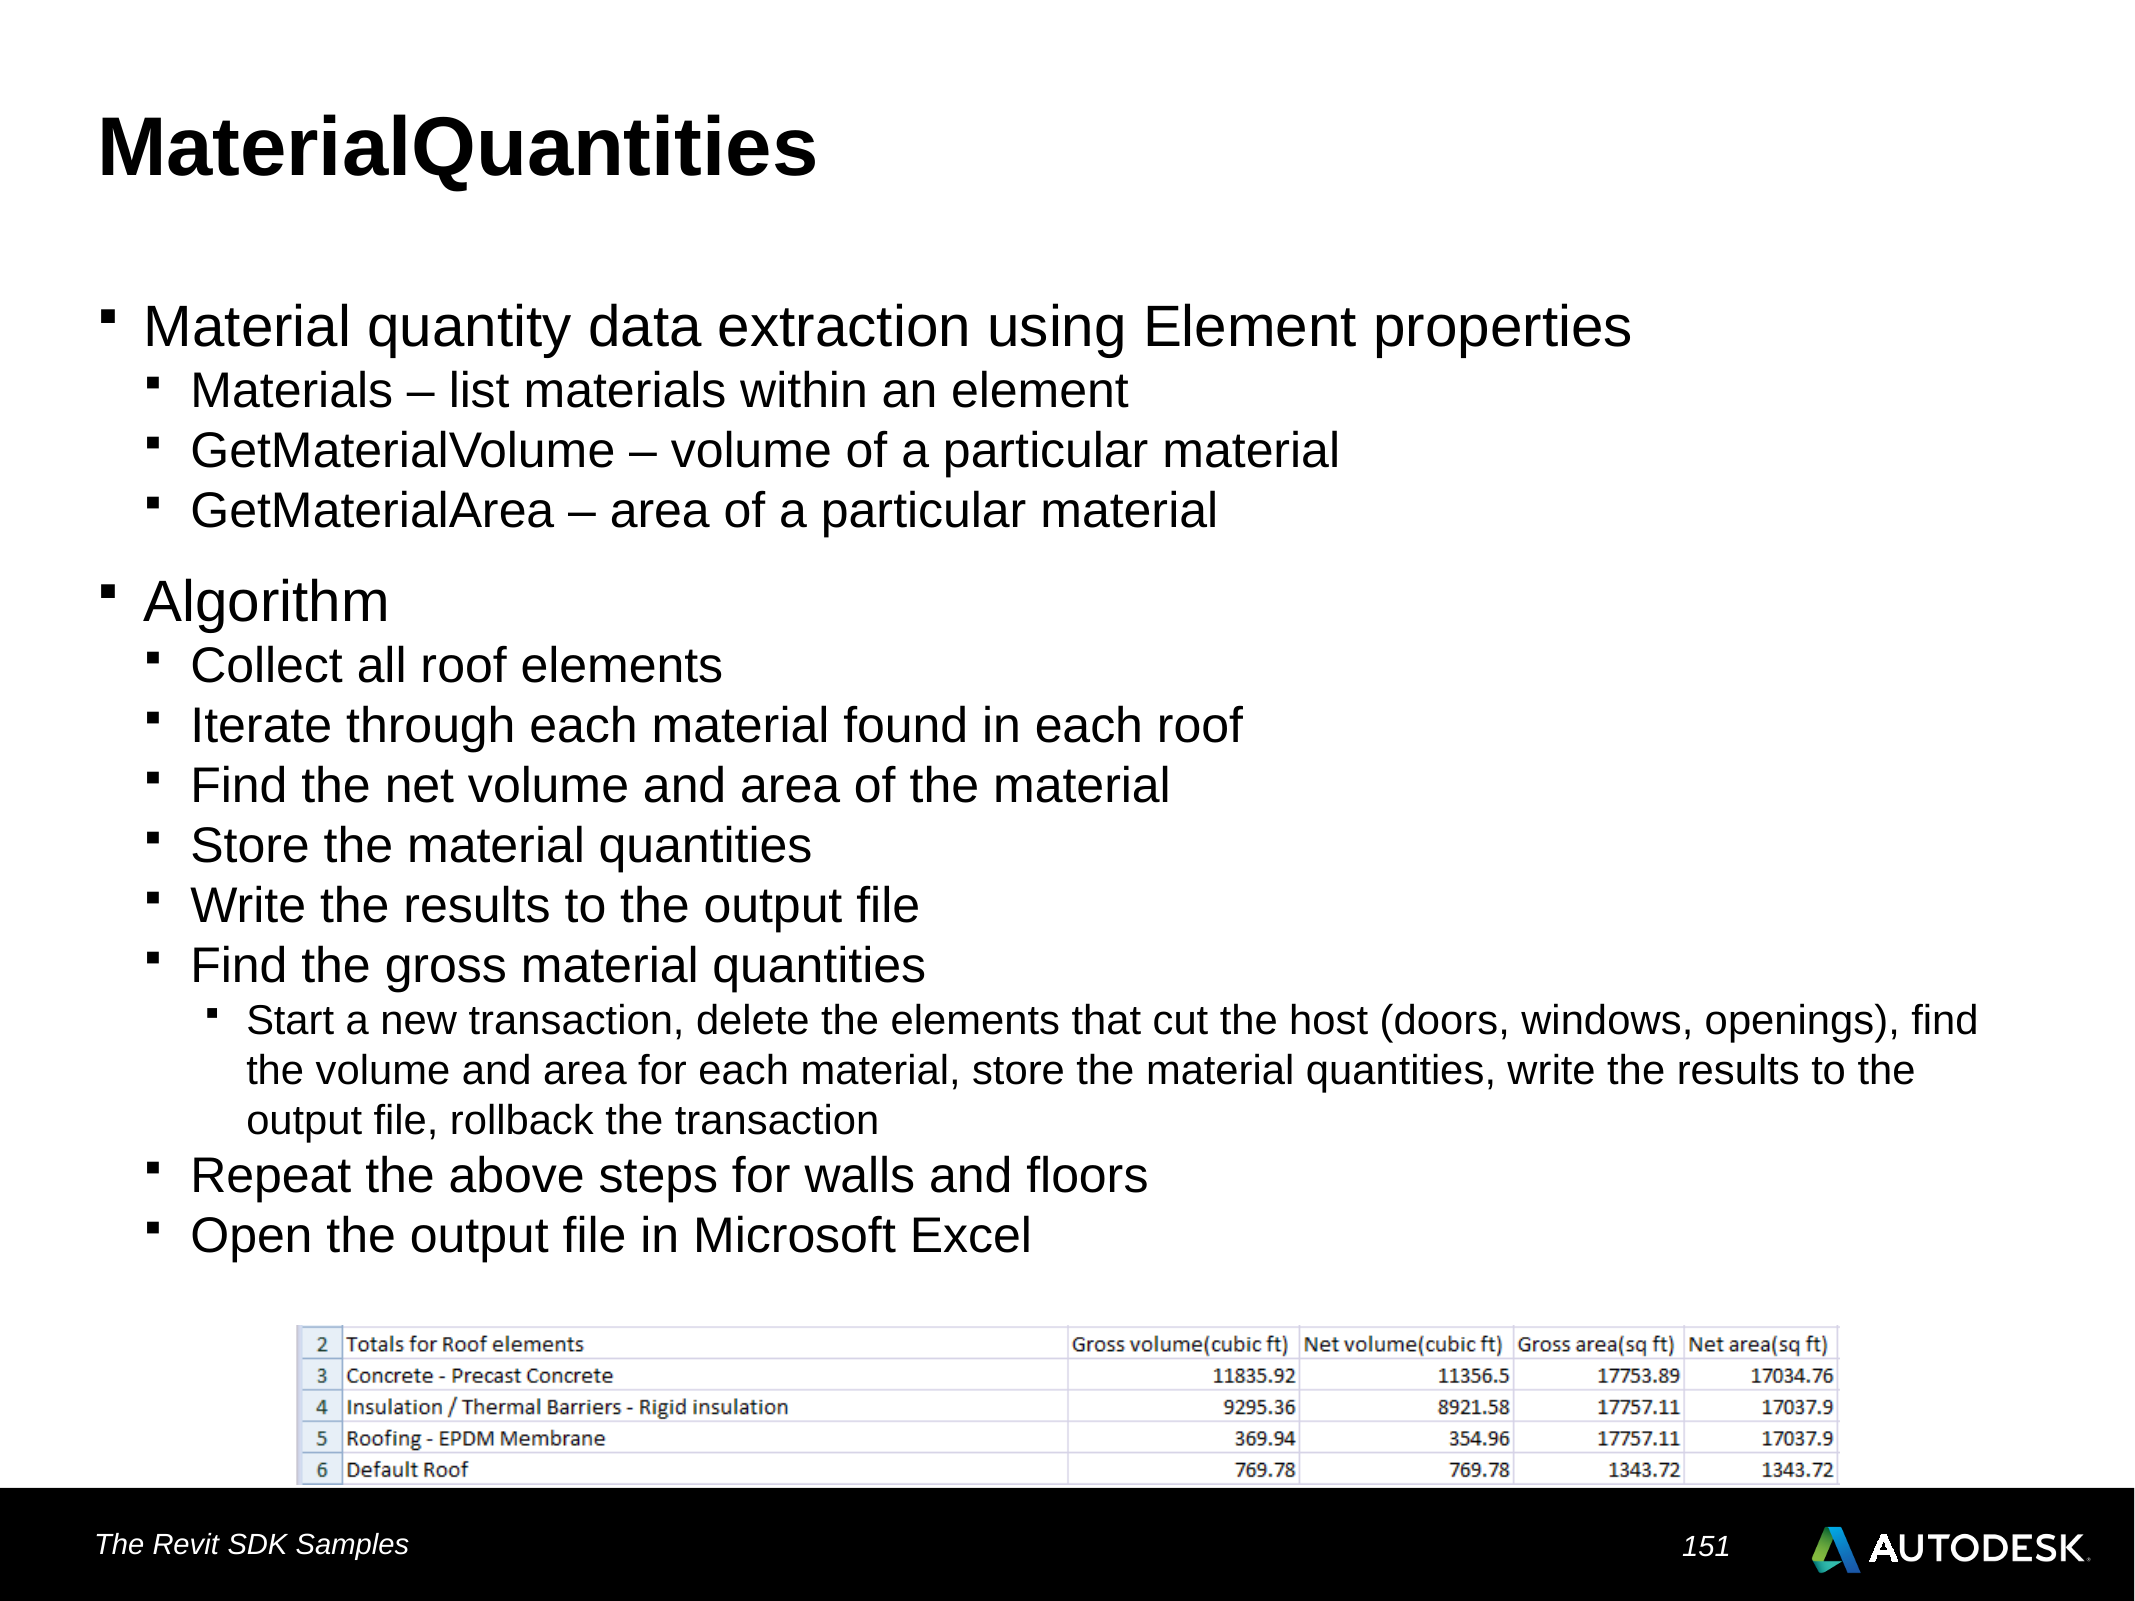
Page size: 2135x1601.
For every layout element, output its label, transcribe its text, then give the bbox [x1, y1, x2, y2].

list Material quantity data extraction using Element properties Materials – list materials within an element GetMaterialVolume – volume of a particular material GetMaterialArea – area of a particular material Algorithm Collect all roof elements Iterate through each material found in each roof Find the net volume and area of the material Store the material quantities Write the results to the output file Find the gross material quantities Start a new transaction, delete the elements that cut the host (doors, windows, openings), find the volume and area for each material, store the material quantities, write the results to the output file, rollback the transaction Repeat the above steps for walls and floors Open the output file in Microsoft Excel [96, 287, 2028, 1501]
title MaterialQuantities [96, 59, 2028, 226]
footer The Revit SDK Samples [79, 1500, 1393, 1586]
slide_number 151 [1667, 1502, 1768, 1588]
picture [0, 1487, 2135, 1601]
picture [295, 1324, 1840, 1485]
